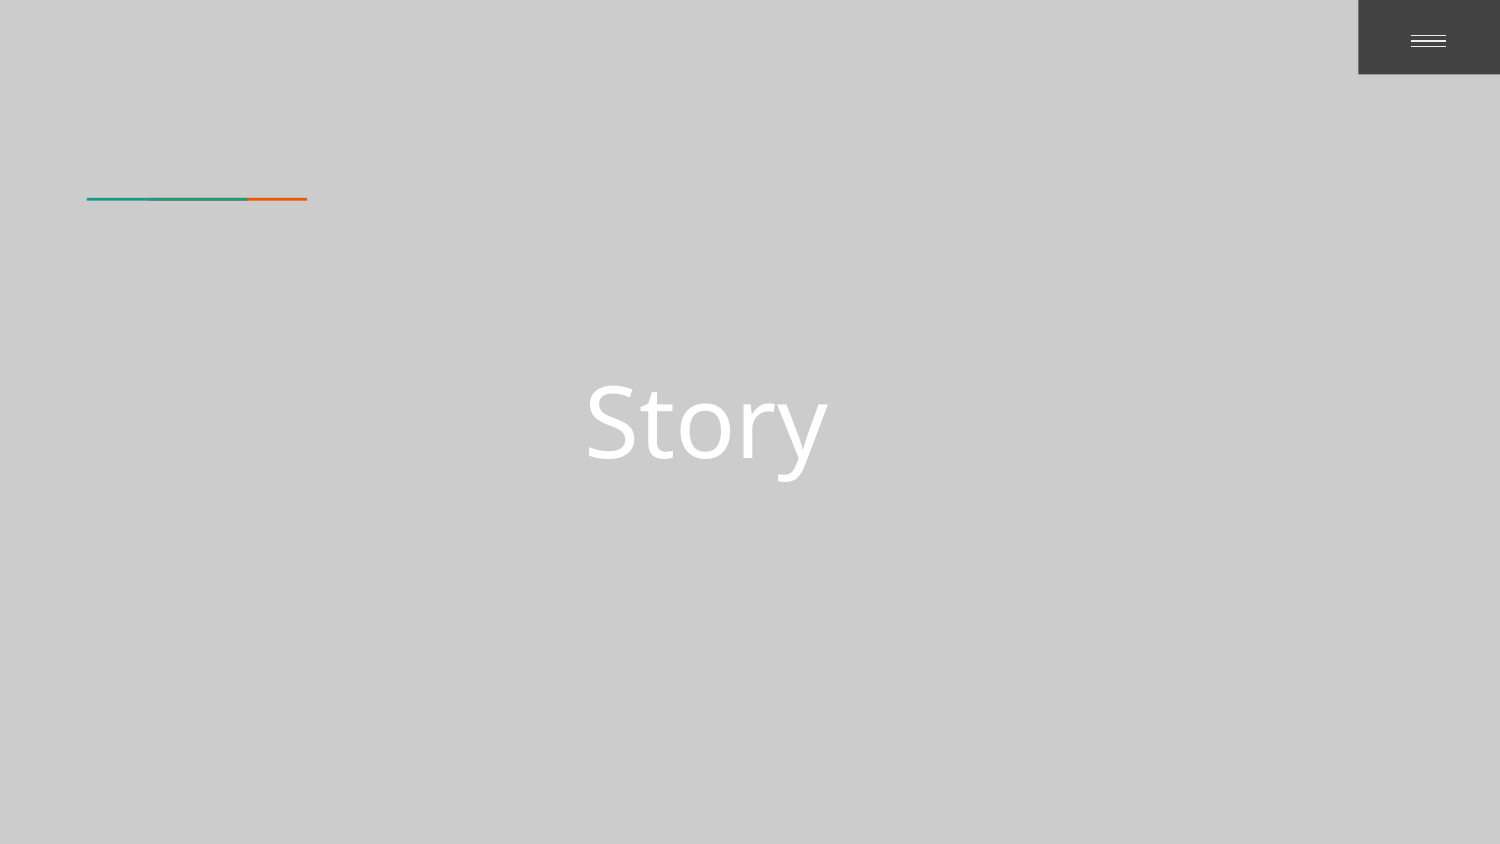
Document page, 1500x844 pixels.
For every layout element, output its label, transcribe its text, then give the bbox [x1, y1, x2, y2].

list Story [131, 325, 1282, 518]
